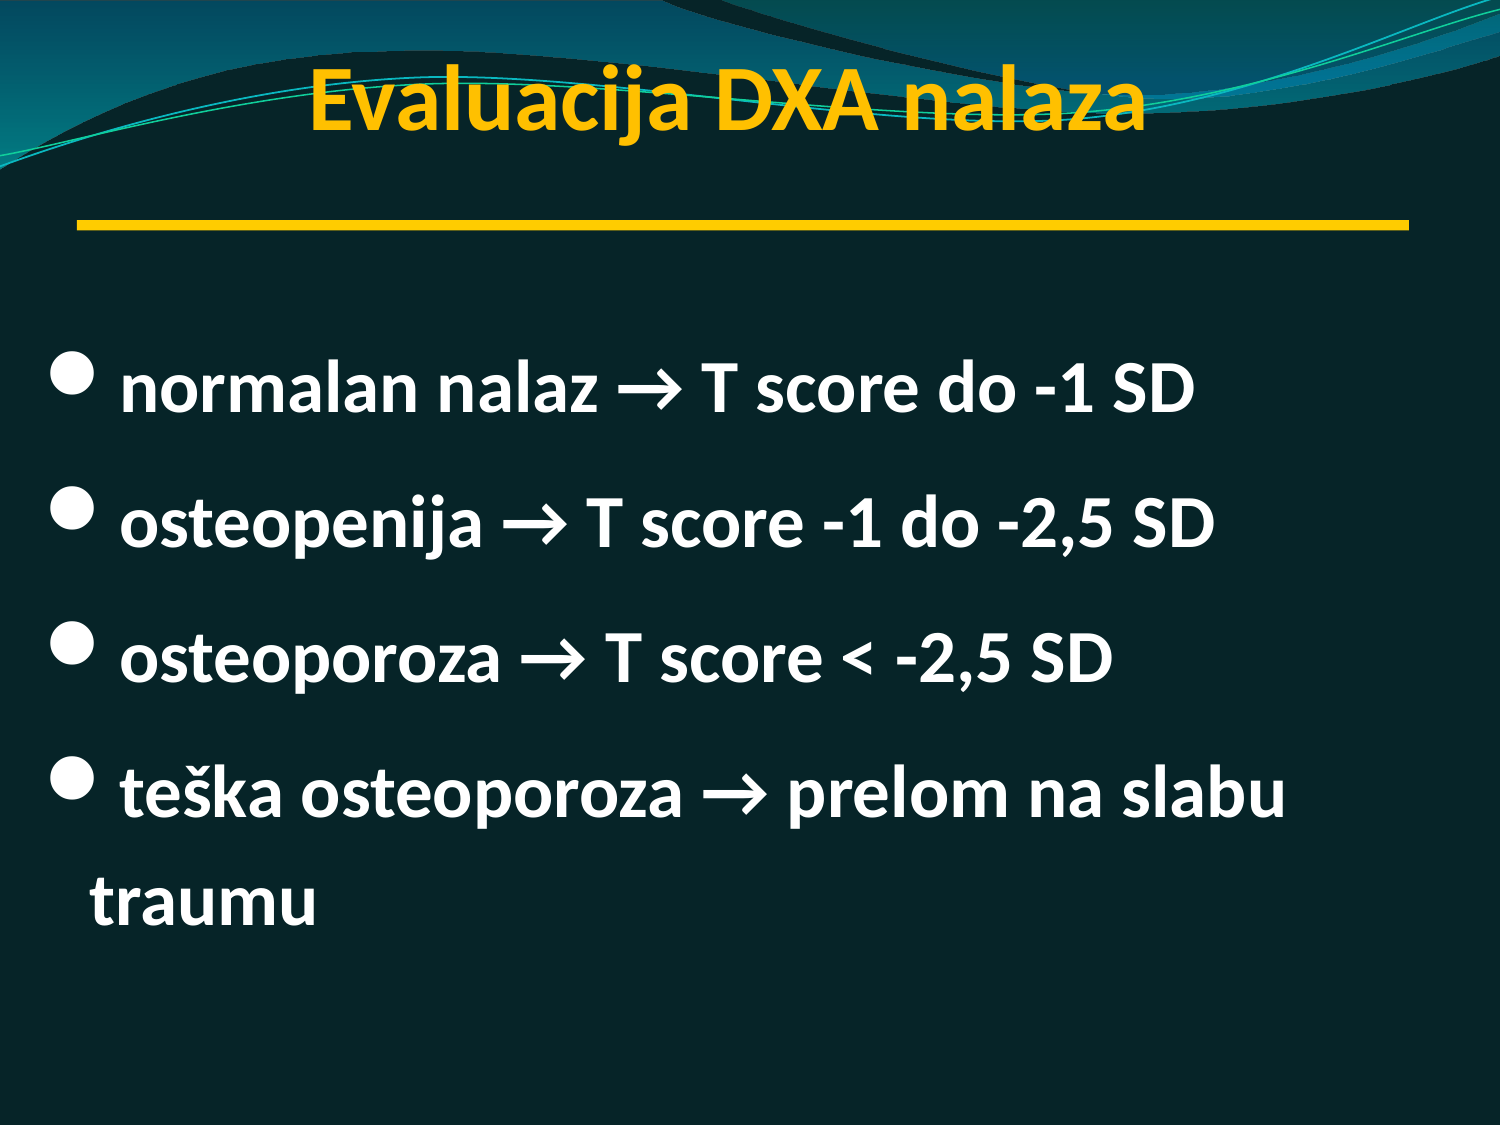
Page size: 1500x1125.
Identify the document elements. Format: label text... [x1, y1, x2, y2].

text_box [76, 220, 1409, 231]
title Evaluacija DXA nalaza [37, 40, 1421, 149]
list normalan nalaz → T score do -1 SD osteopenija → T score -1 do -2,5 SD osteoporoza → T score < -2,5 SD teška osteoporoza → prelom na slabu traumu [29, 312, 1500, 988]
